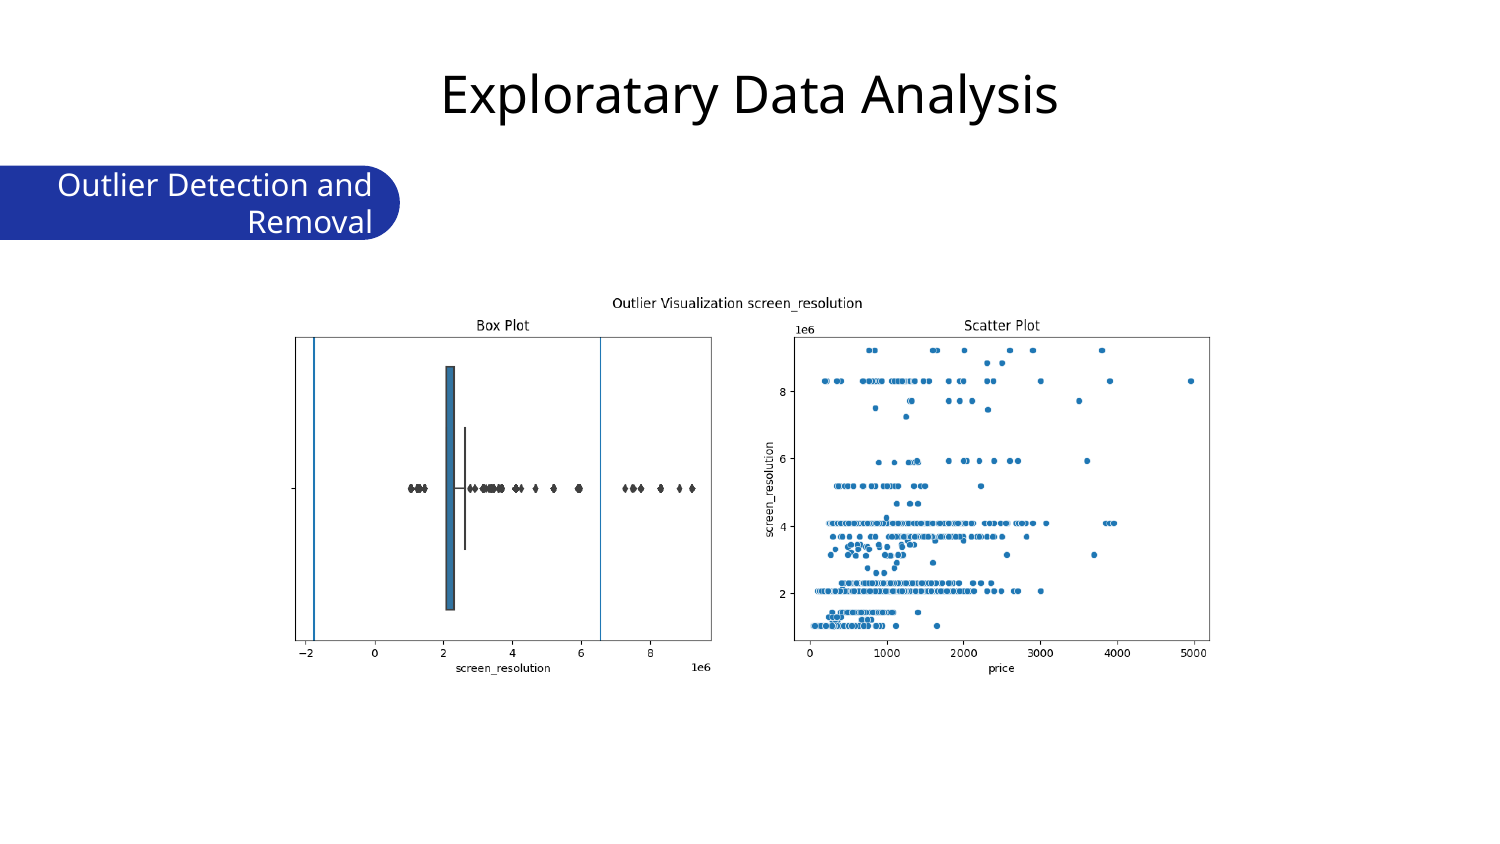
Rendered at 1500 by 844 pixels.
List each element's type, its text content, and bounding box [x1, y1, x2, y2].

text_box Outlier Detection and Removal [0, 166, 400, 240]
picture [282, 289, 1217, 682]
title Exploratary Data Analysis [77, 19, 1423, 167]
